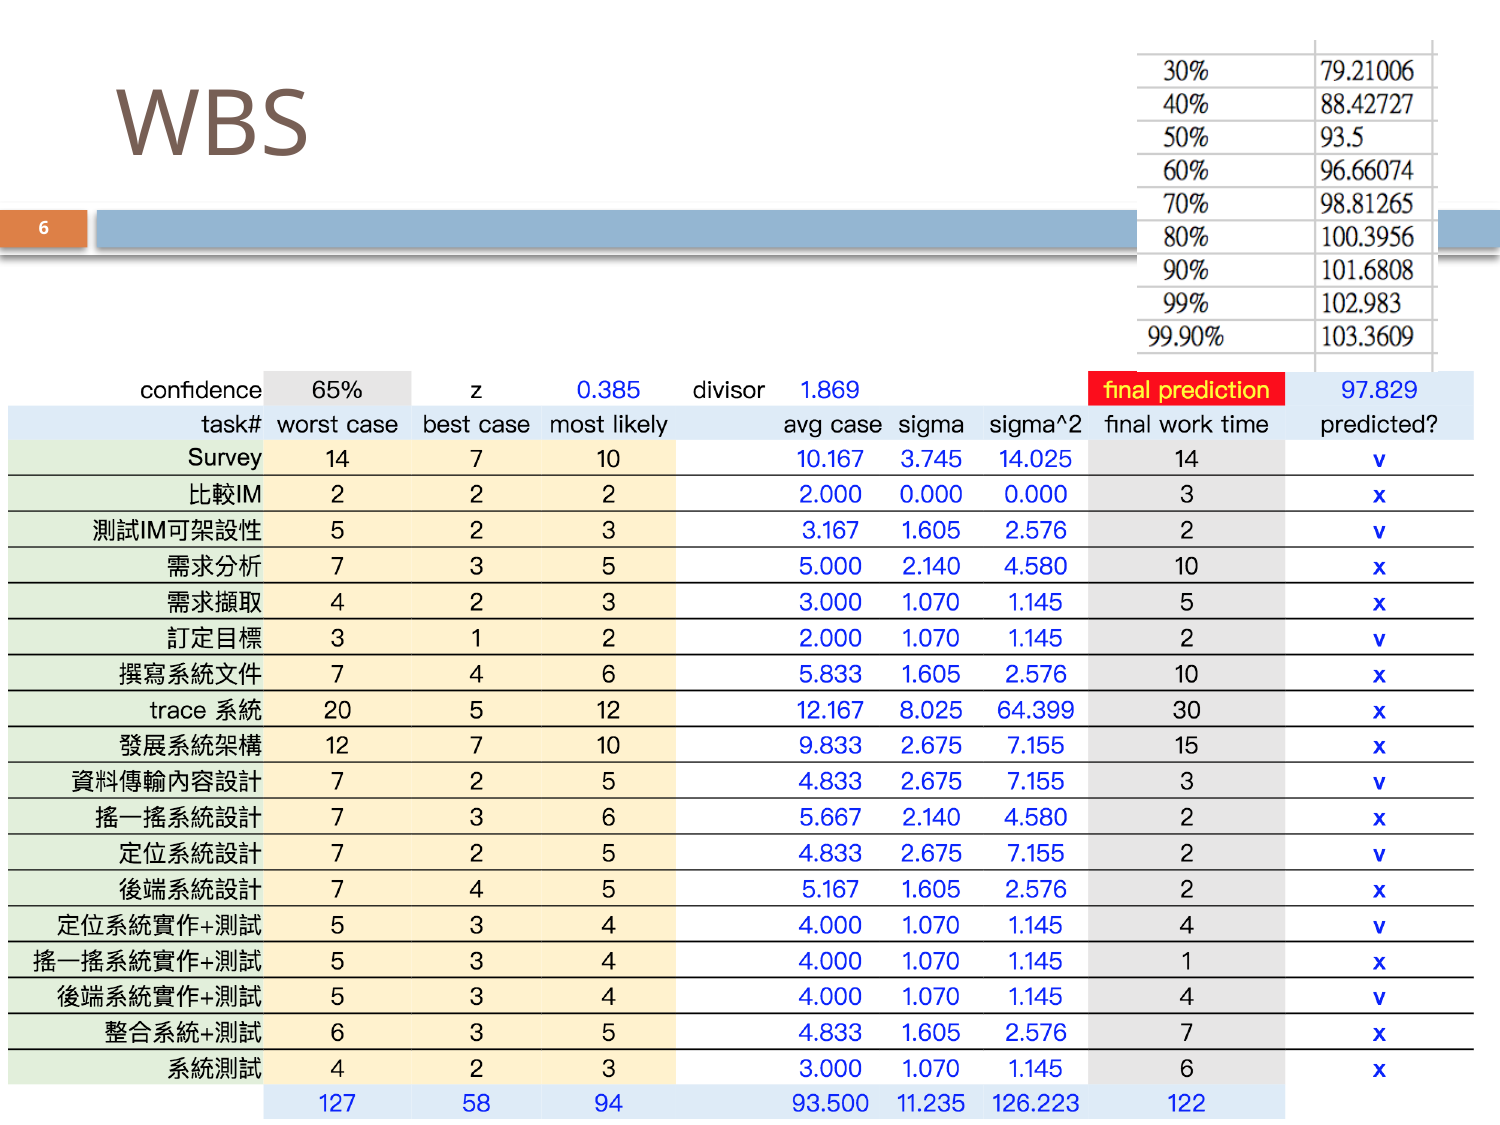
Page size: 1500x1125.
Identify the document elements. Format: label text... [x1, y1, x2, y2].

picture [0, 39, 1477, 1125]
slide_number 6 [0, 208, 88, 249]
title WBS [100, 37, 1438, 200]
